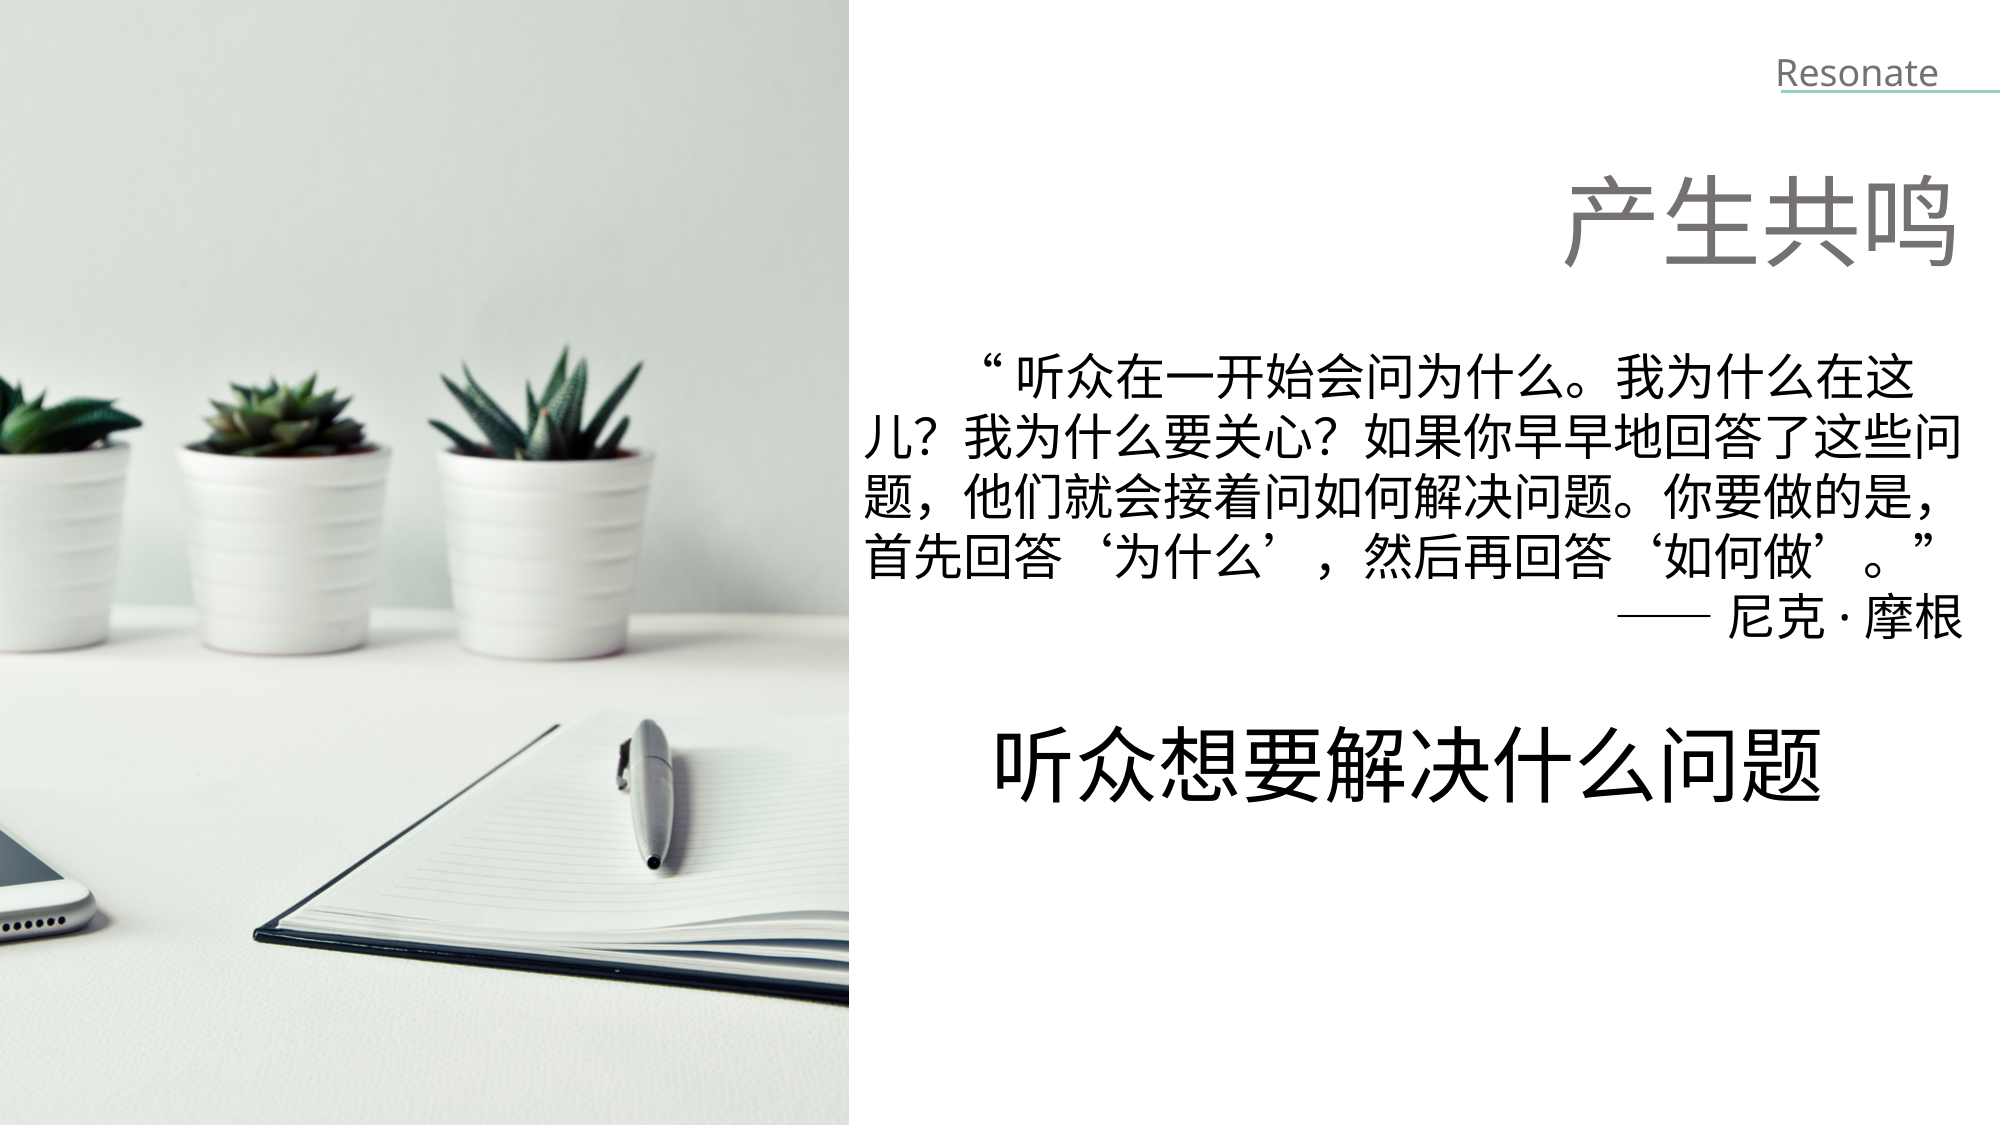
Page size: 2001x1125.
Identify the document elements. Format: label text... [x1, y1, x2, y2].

text_box 听众想要解决什么问题 [977, 705, 1851, 821]
text_box [0, 0, 850, 1125]
text_box Resonate [1760, 41, 2000, 102]
text_box 产生共鸣 [1546, 151, 2000, 287]
text_box “听众在一开始会问为什么。我为什么在这儿？我为什么要关心？如果你早早地回答了这些问题，他们就会接着问如何解决问题。你要做的是，首先回答‘为什么’，然后再回答‘如何做’。” ——尼克·摩根 [848, 337, 1979, 653]
